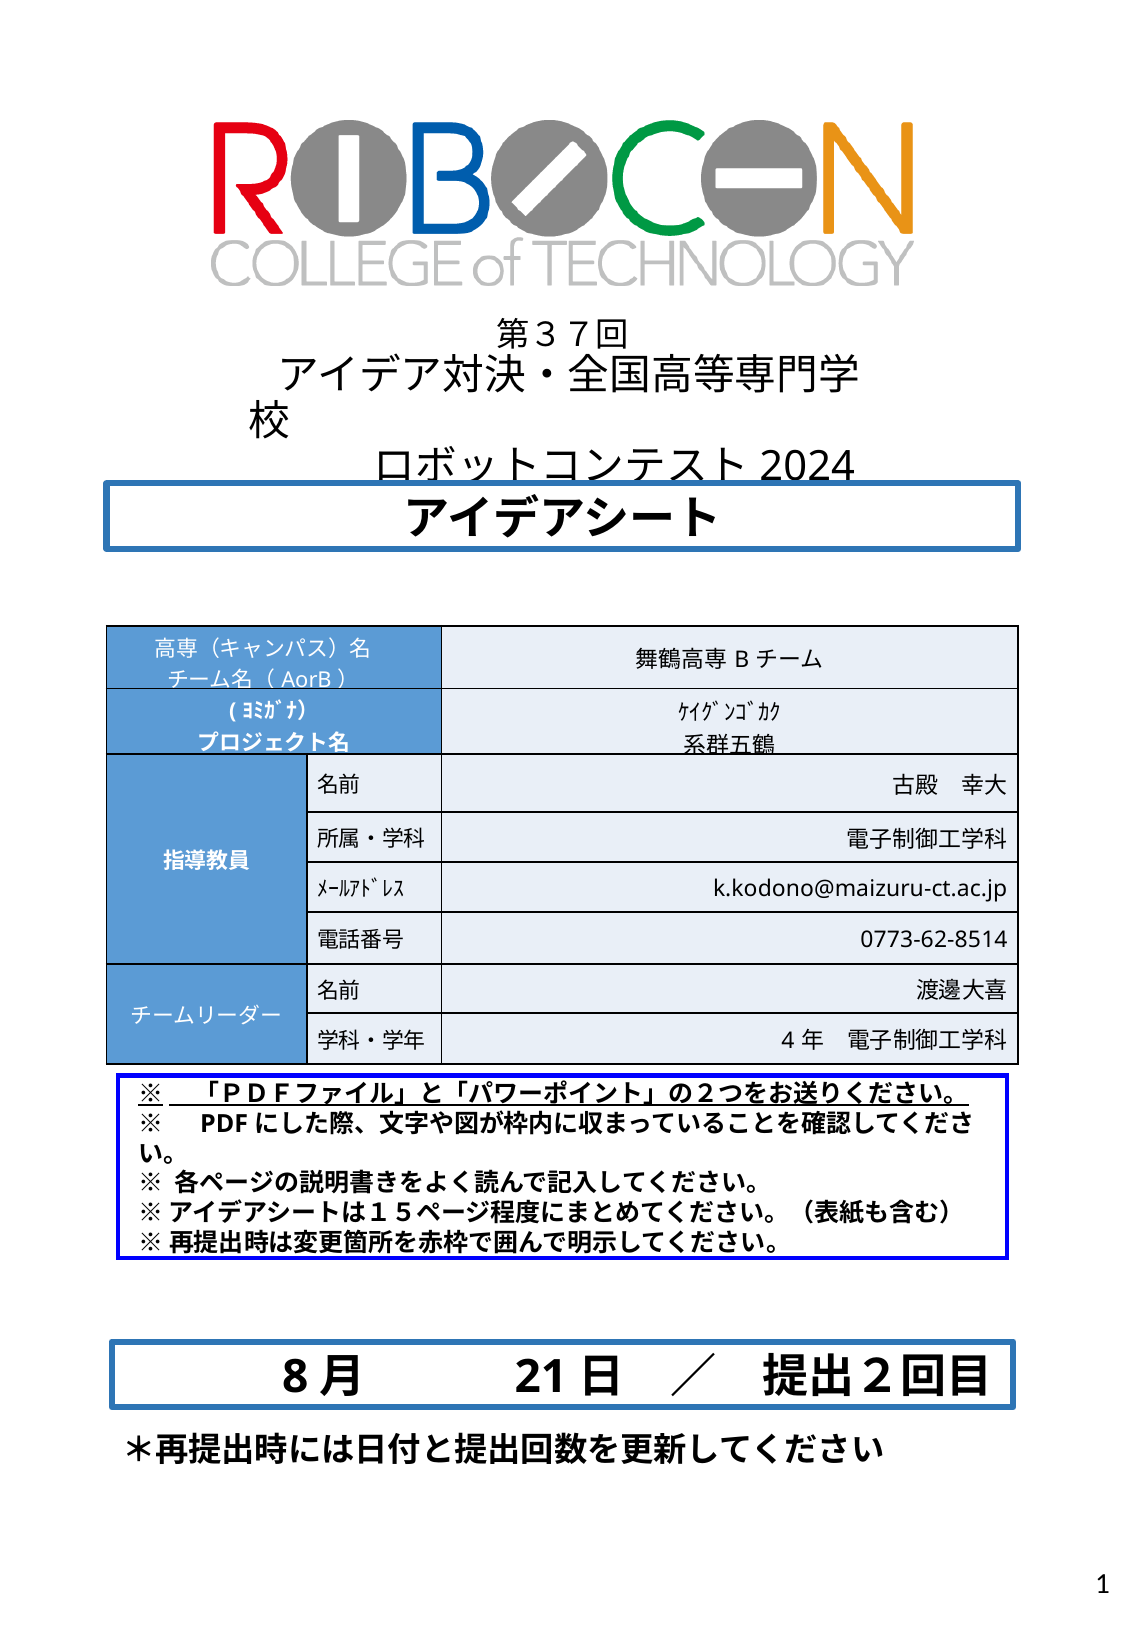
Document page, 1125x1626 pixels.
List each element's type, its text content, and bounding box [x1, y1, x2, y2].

slide_number 1 [871, 1538, 1125, 1625]
text_box 第３７回 アイデア対決・全国高等専門学校 ロボットコンテスト2024 [238, 304, 887, 483]
text_box アイデアシート [106, 483, 1019, 549]
table_cell 所属・学科 [308, 813, 441, 861]
table_cell 名前 [308, 965, 441, 1012]
table_header 舞鶴高専Bチーム [442, 627, 1017, 688]
table_cell チームリーダー [107, 965, 306, 1063]
table_cell 4年 電子制御工学科 [442, 1014, 1017, 1063]
table_cell ﾒｰﾙｱﾄﾞﾚｽ [308, 863, 441, 911]
table_cell 古殿 幸大 [442, 755, 1017, 811]
table_cell 学科・学年 [308, 1014, 441, 1063]
table_cell 渡邊大喜 [442, 965, 1017, 1012]
picture [211, 120, 914, 286]
table_header 高専（キャンパス）名 チーム名（AorB） [107, 627, 441, 688]
text_box ＊再提出時には日付と提出回数を更新してください [111, 1422, 1007, 1473]
text_box 8月 21日 ／ 提出２回目 [111, 1341, 1014, 1408]
table_cell 指導教員 [107, 755, 306, 963]
table_cell ｹｲｸﾞﾝｺﾞｶｸ 系群五鶴 [442, 689, 1017, 753]
text_box ※ 「ＰＤＦファイル」と「パワーポイント」の２つをお送りください。 ※ PDFにした際、文字や図が枠内に収まっていることを確認してください。 ※ 各ページの説明書きをよく読んで記入してください。 ※ アイデアシートは１５ページ程度にまとめてください。（表紙も含む） ※ 再提出時は変更箇所を赤枠で囲んで明示してください。 [118, 1075, 1007, 1259]
table_cell 名前 [308, 755, 441, 811]
table_cell (ﾖﾐｶﾞﾅ） プロジェクト名 [107, 689, 441, 753]
table_cell 電子制御工学科 [442, 813, 1017, 861]
table_cell 0773-62-8514 [442, 913, 1017, 963]
table_cell k.kodono@maizuru-ct.ac.jp [442, 863, 1017, 911]
table_cell 電話番号 [308, 913, 441, 963]
